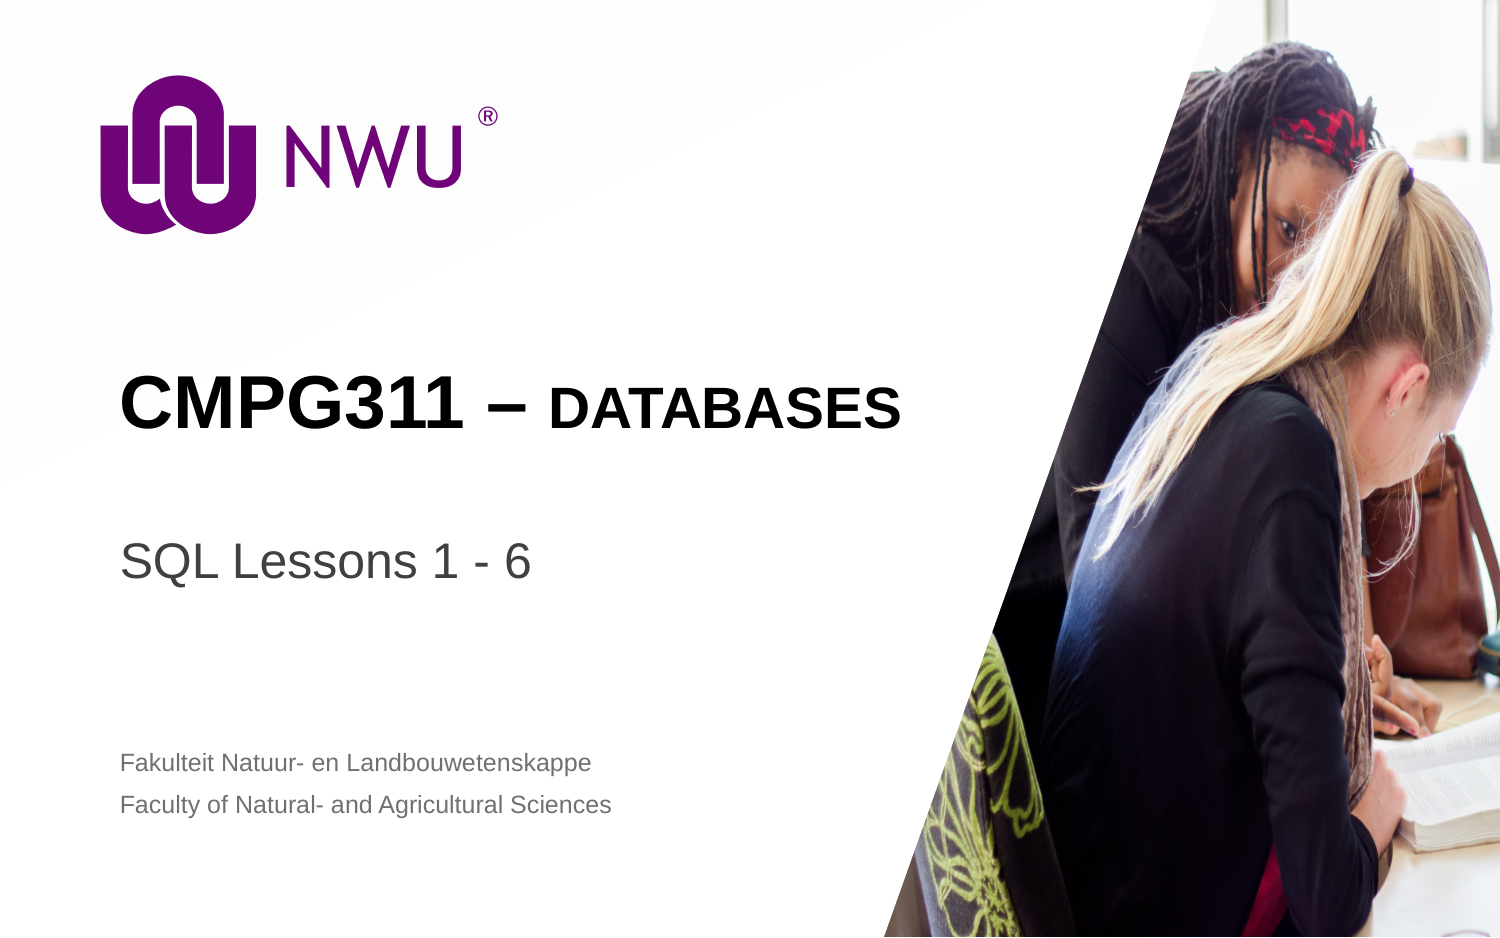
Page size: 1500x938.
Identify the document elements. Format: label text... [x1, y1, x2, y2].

picture [0, 0, 984, 484]
subtitle SQL Lessons 1 - 6 [104, 466, 1019, 700]
title CMPG311 – DATABASES [104, 327, 1019, 453]
picture [885, 0, 1500, 937]
list Fakulteit Natuur- en Landbouwetenskappe Faculty of Natural- and Agricultural Sciences [104, 742, 896, 844]
